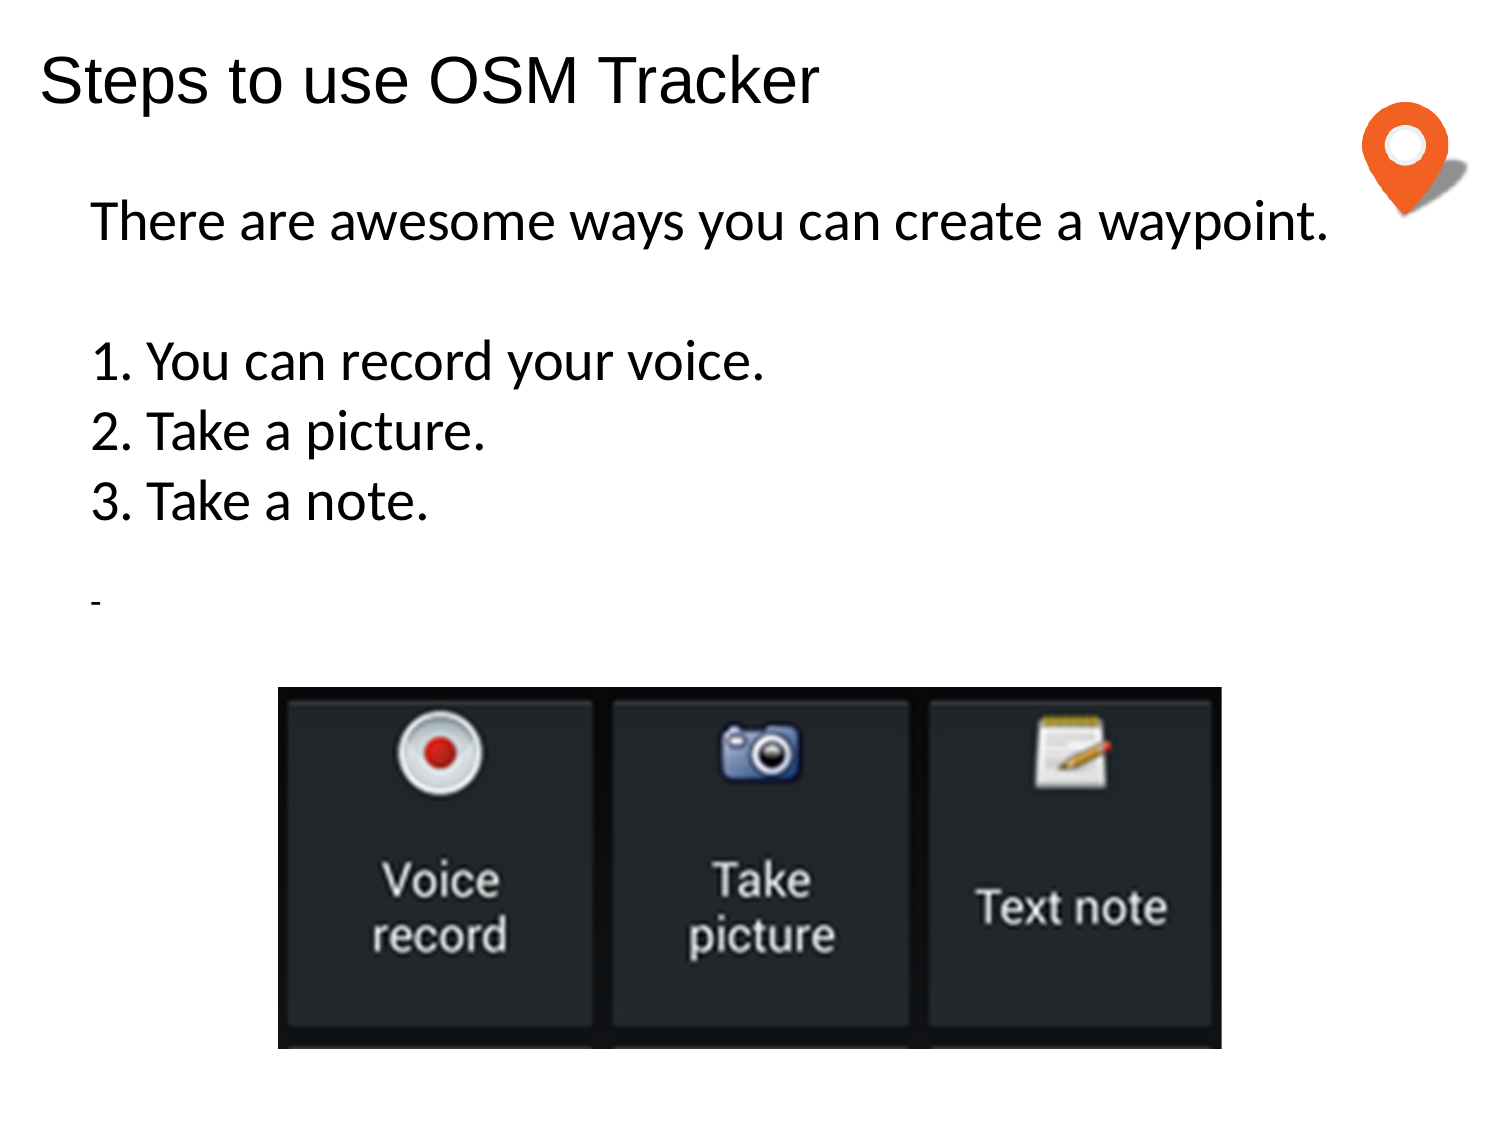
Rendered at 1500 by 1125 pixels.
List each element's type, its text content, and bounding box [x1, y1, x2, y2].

picture [277, 687, 1222, 1049]
picture [1362, 101, 1476, 226]
text_box Steps to use OSM Tracker [24, 28, 1409, 125]
text_box There are awesome ways you can create a waypoint. You can record your voice. Take a picture. Take a note. - [74, 174, 1488, 644]
